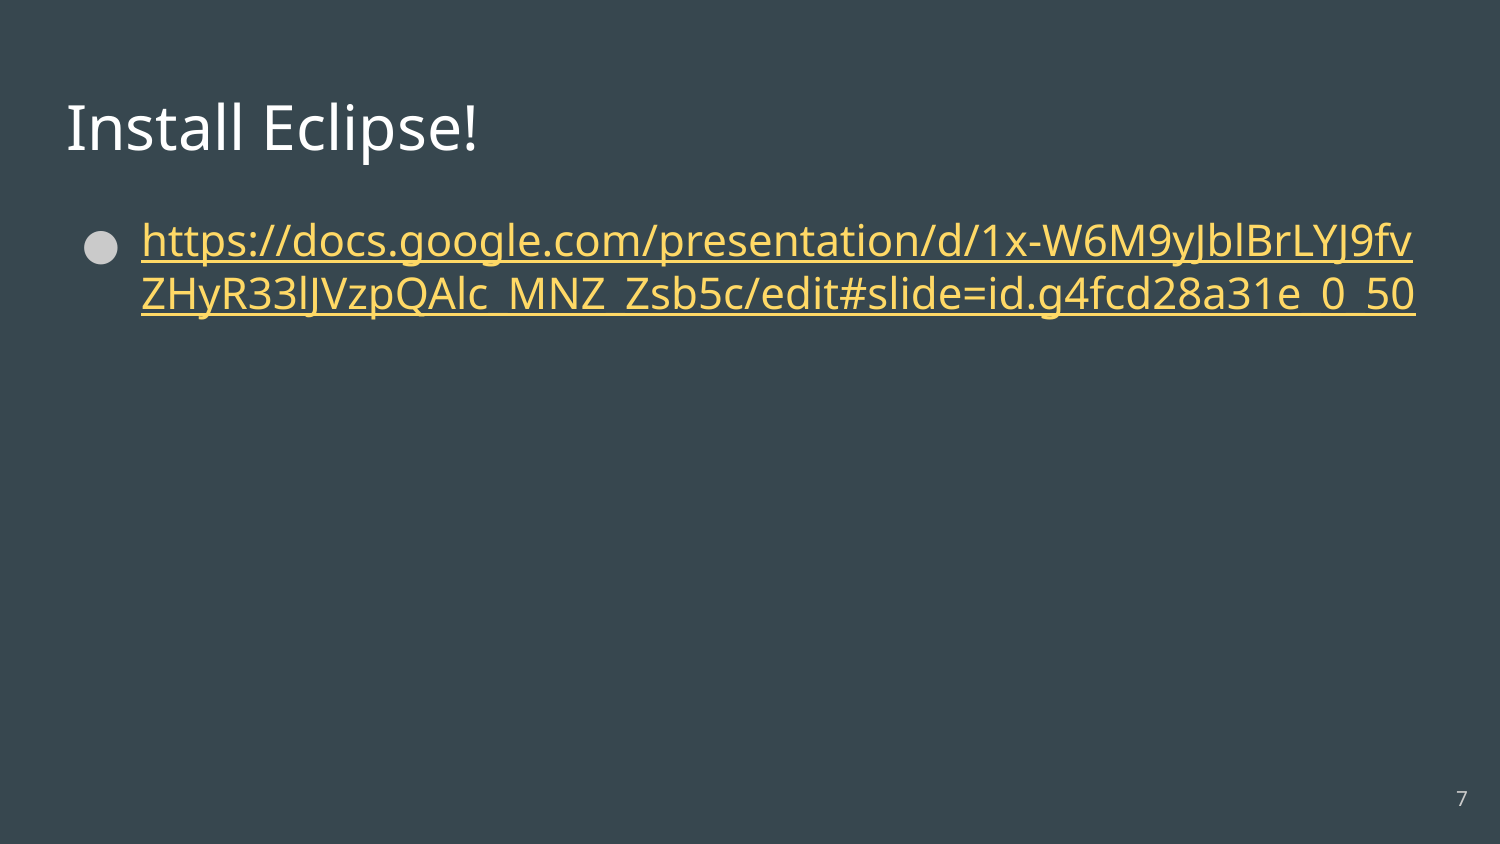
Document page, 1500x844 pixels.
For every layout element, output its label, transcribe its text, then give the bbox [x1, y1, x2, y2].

list https://docs.google.com/presentation/d/1x-W6M9yJblBrLYJ9fvZHyR33lJVzpQAlc_MNZ_Zsb5c/edit#slide=id.g4fcd28a31e_0_50 [51, 189, 1449, 750]
title Install Eclipse! [51, 72, 1449, 167]
slide_number ‹#› [1392, 767, 1483, 833]
